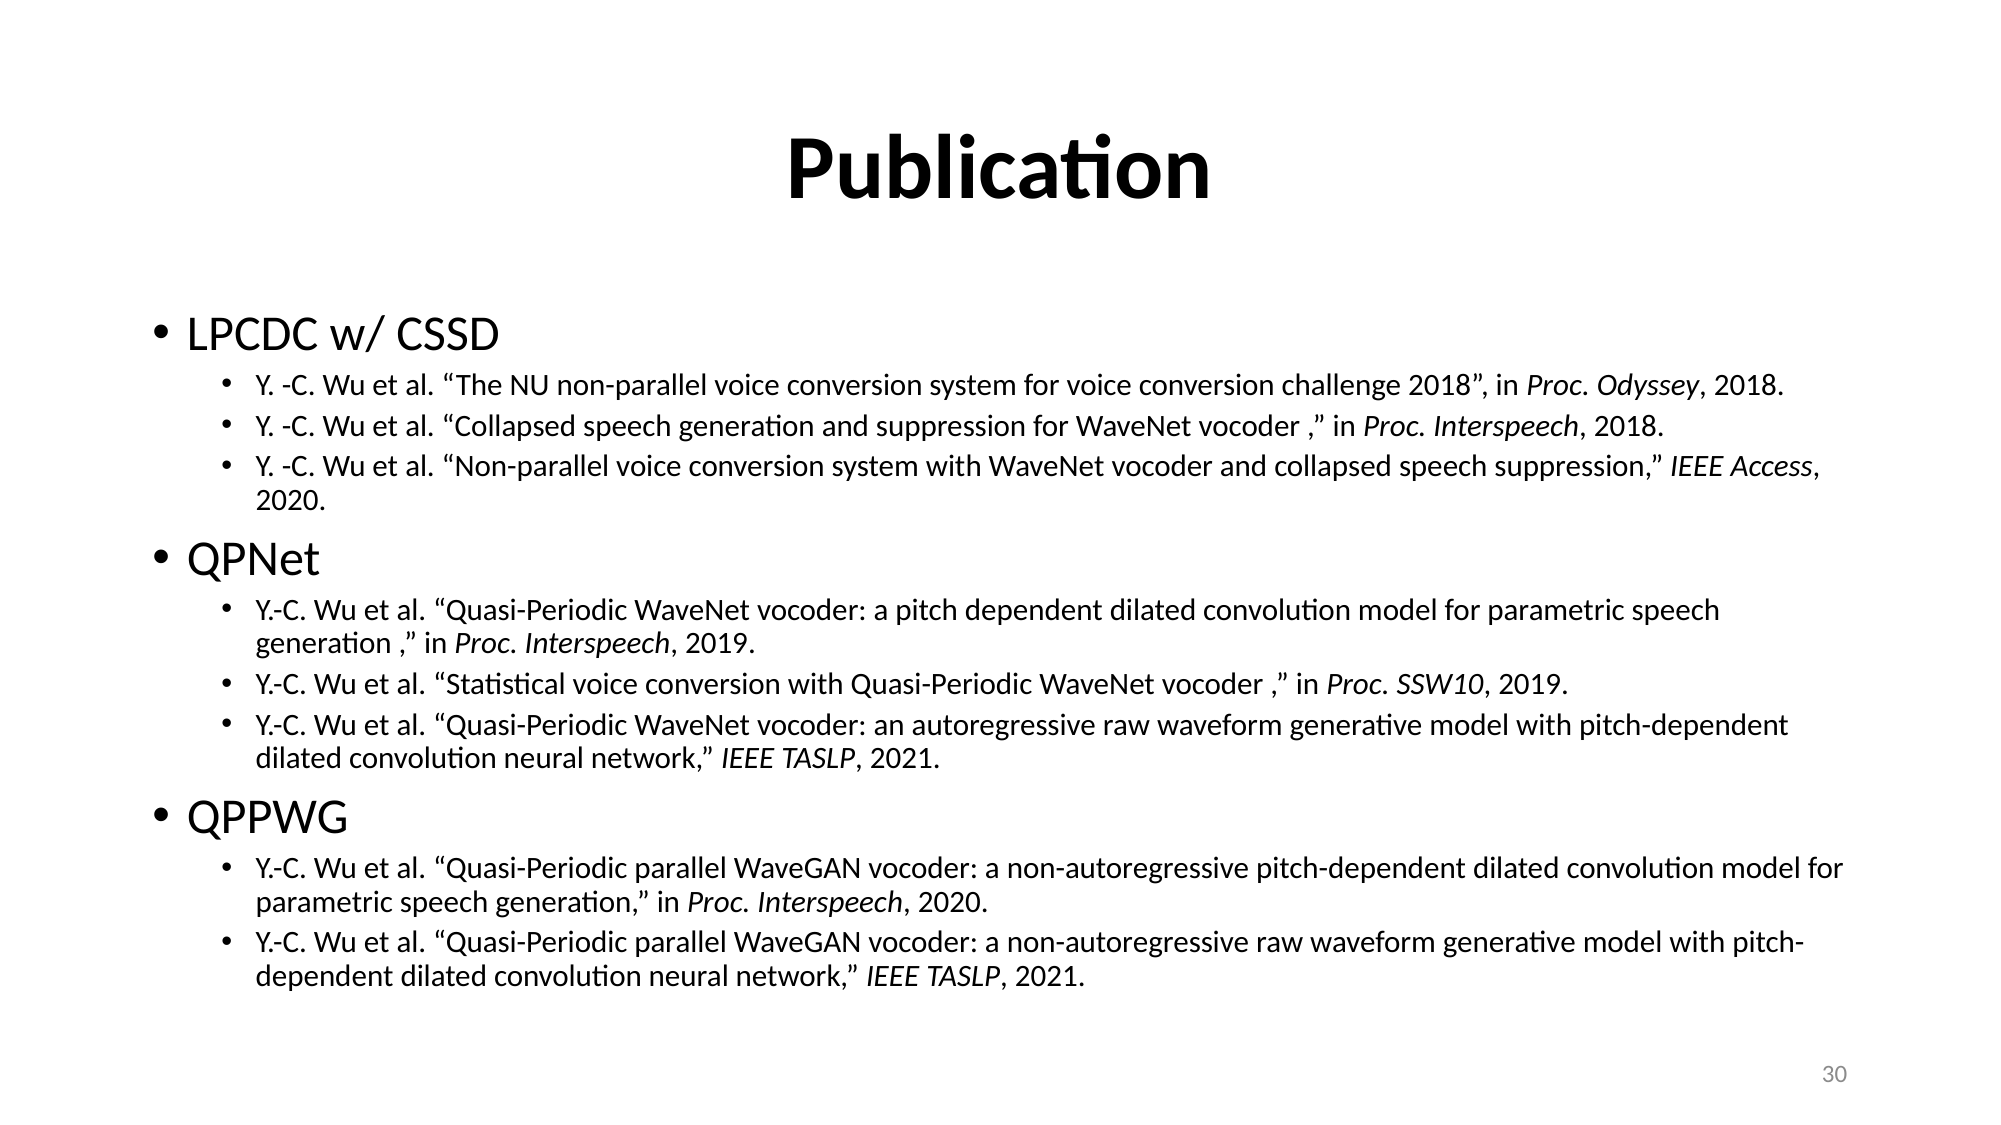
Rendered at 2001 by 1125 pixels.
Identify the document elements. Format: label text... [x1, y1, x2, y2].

slide_number 29 [1412, 1042, 1863, 1103]
list LPCDC w/ CSSD Y. -C. Wu et al. “The NU non-parallel voice conversion system for voice conversion challenge 2018”, in Proc. Odyssey, 2018. Y. -C. Wu et al. “Collapsed speech generation and suppression for WaveNet vocoder ,” in Proc. Interspeech, 2018. Y. -C. Wu et al. “Non-parallel voice conversion system with WaveNet vocoder and collapsed speech suppression,” IEEE Access, 2020. QPNet Y.-C. Wu et al. “Quasi-Periodic WaveNet vocoder: a pitch dependent dilated convolution model for parametric speech generation ,” in Proc. Interspeech, 2019. Y.-C. Wu et al. “Statistical voice conversion with Quasi-Periodic WaveNet vocoder ,” in Proc. SSW10, 2019. Y.-C. Wu et al. “Quasi-Periodic WaveNet vocoder: an autoregressive raw waveform generative model with pitch-dependent dilated convolution neural network,” IEEE TASLP, 2021. QPPWG Y.-C. Wu et al. “Quasi-Periodic parallel WaveGAN vocoder: a non-autoregressive pitch-dependent dilated convolution model for parametric speech generation,” in Proc. Interspeech, 2020. Y.-C. Wu et al. “Quasi-Periodic parallel WaveGAN vocoder: a non-autoregressive raw waveform generative model with pitch-dependent dilated convolution neural network,” IEEE TASLP, 2021. [137, 299, 1863, 1014]
title Publication [137, 59, 1863, 278]
